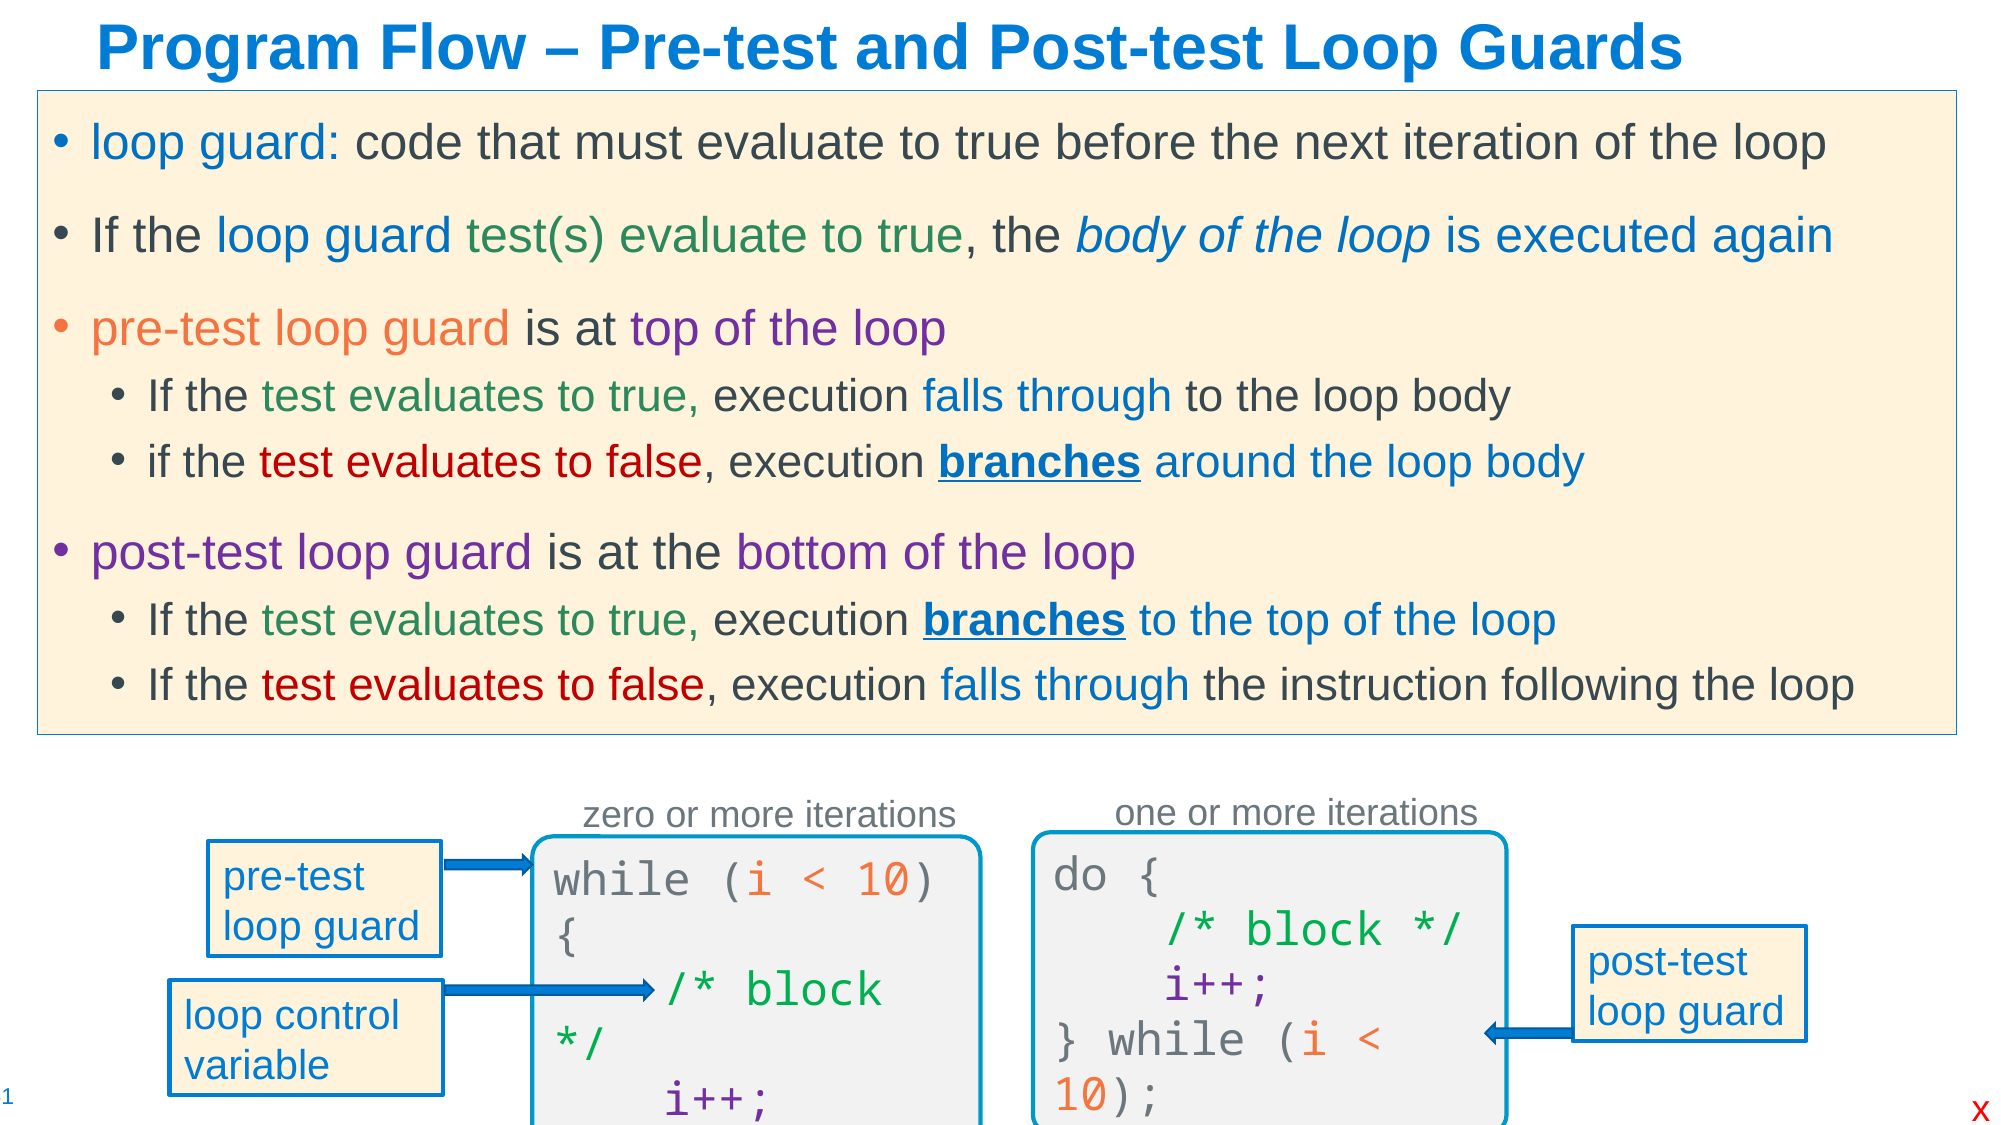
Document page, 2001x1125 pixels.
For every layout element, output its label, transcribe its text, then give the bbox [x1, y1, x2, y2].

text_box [169, 836, 981, 1097]
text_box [1033, 780, 1807, 1077]
text_box x [1956, 1076, 2000, 1125]
text_box zero or more iterations [567, 783, 972, 836]
title Program Flow – Pre-test and Post-test Loop Guards [81, 13, 1807, 91]
list loop guard: code that must evaluate to true before the next iteration of the loop If the loop guard test(s) evaluate to true, the body of the loop is executed again pre-test loop guard is at top of the loop If the test evaluates to true, execution falls through to the loop body if the test evaluates to false, execution branches around the loop body post-test loop guard is at the bottom of the loop If the test evaluates to true, execution branches to the top of the loop If the test evaluates to false, execution falls through the instruction following the loop [37, 90, 1957, 735]
